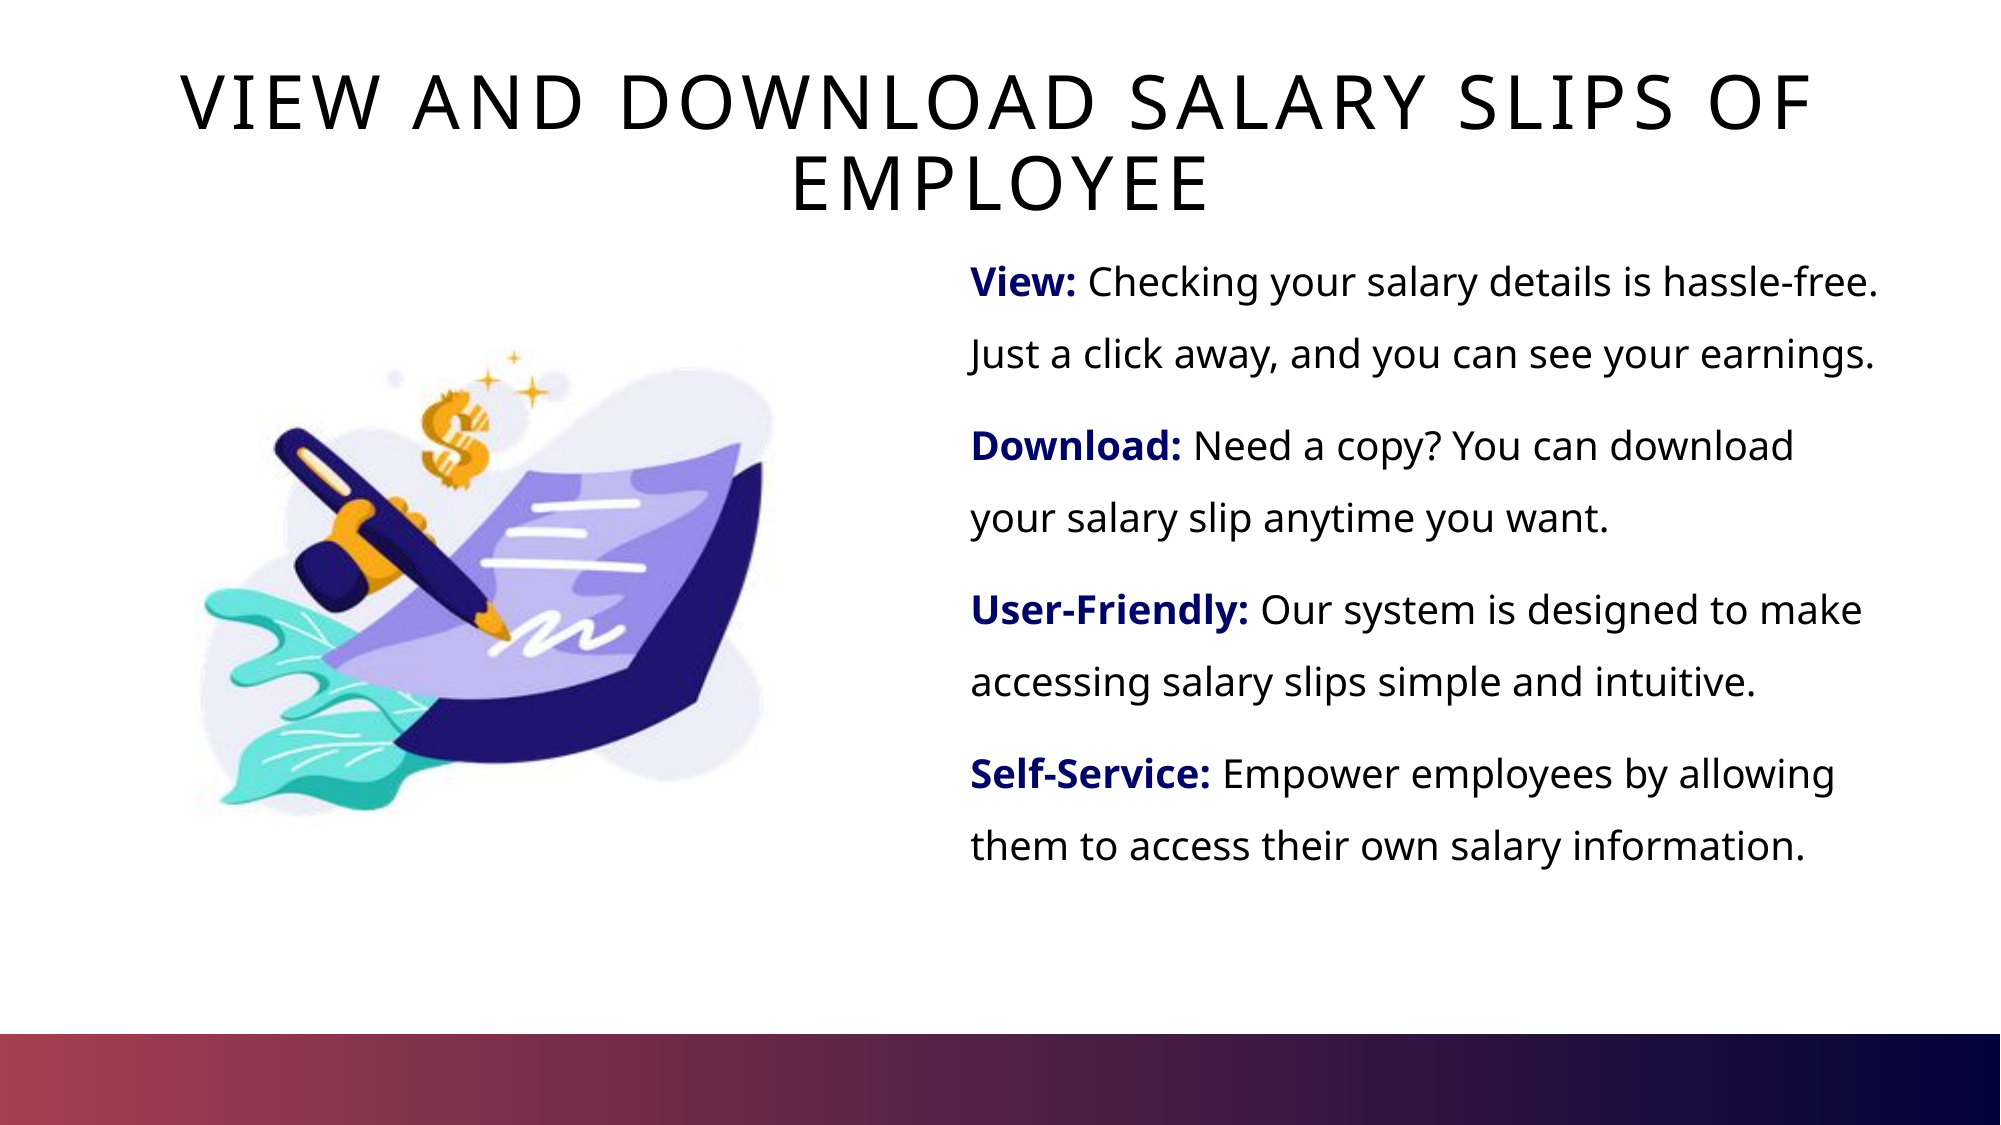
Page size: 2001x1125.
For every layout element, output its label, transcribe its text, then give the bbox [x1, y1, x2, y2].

picture [33, 175, 942, 993]
list View: Checking your salary details is hassle-free. Just a click away, and you can see your earnings. Download: Need a copy? You can download your salary slip anytime you want. User-Friendly: Our system is designed to make accessing salary slips simple and intuitive. Self-Service: Empower employees by allowing them to access their own salary information. [955, 225, 1901, 992]
text_box [0, 1033, 2000, 1125]
title View and download salary slips of employee [0, 37, 2000, 255]
